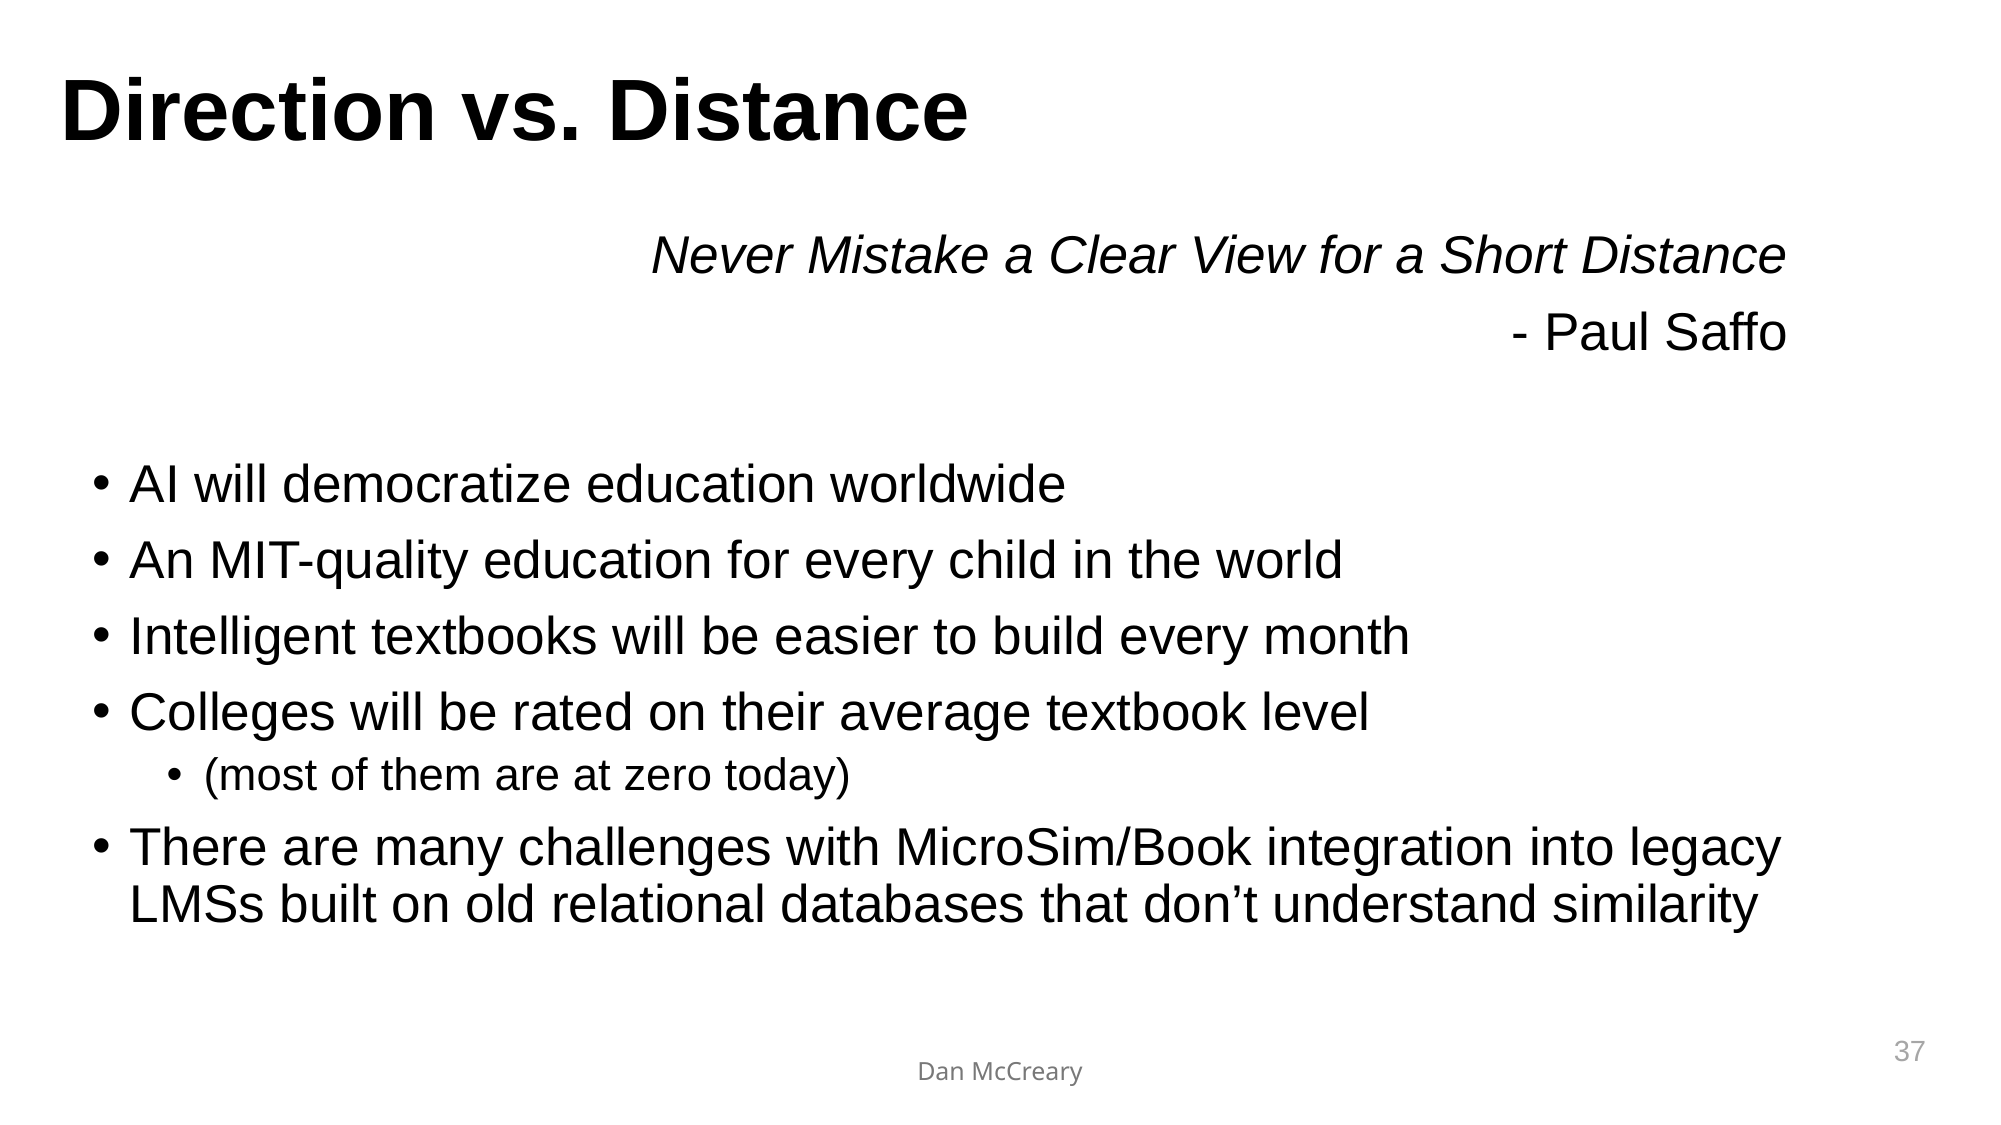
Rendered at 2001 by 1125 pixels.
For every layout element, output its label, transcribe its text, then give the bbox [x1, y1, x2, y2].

list Never Mistake a Clear View for a Short Distance - Paul Saffo AI will democratize education worldwide An MIT-quality education for every child in the world Intelligent textbooks will be easier to build every month Colleges will be rated on their average textbook level (most of them are at zero today) There are many challenges with MicroSim/Book integration into legacy LMSs built on old relational databases that don’t understand similarity [77, 220, 1803, 989]
title Direction vs. Distance [45, 57, 1771, 167]
slide_number 37 [1491, 1019, 1942, 1080]
footer Dan McCreary [662, 1042, 1338, 1103]
